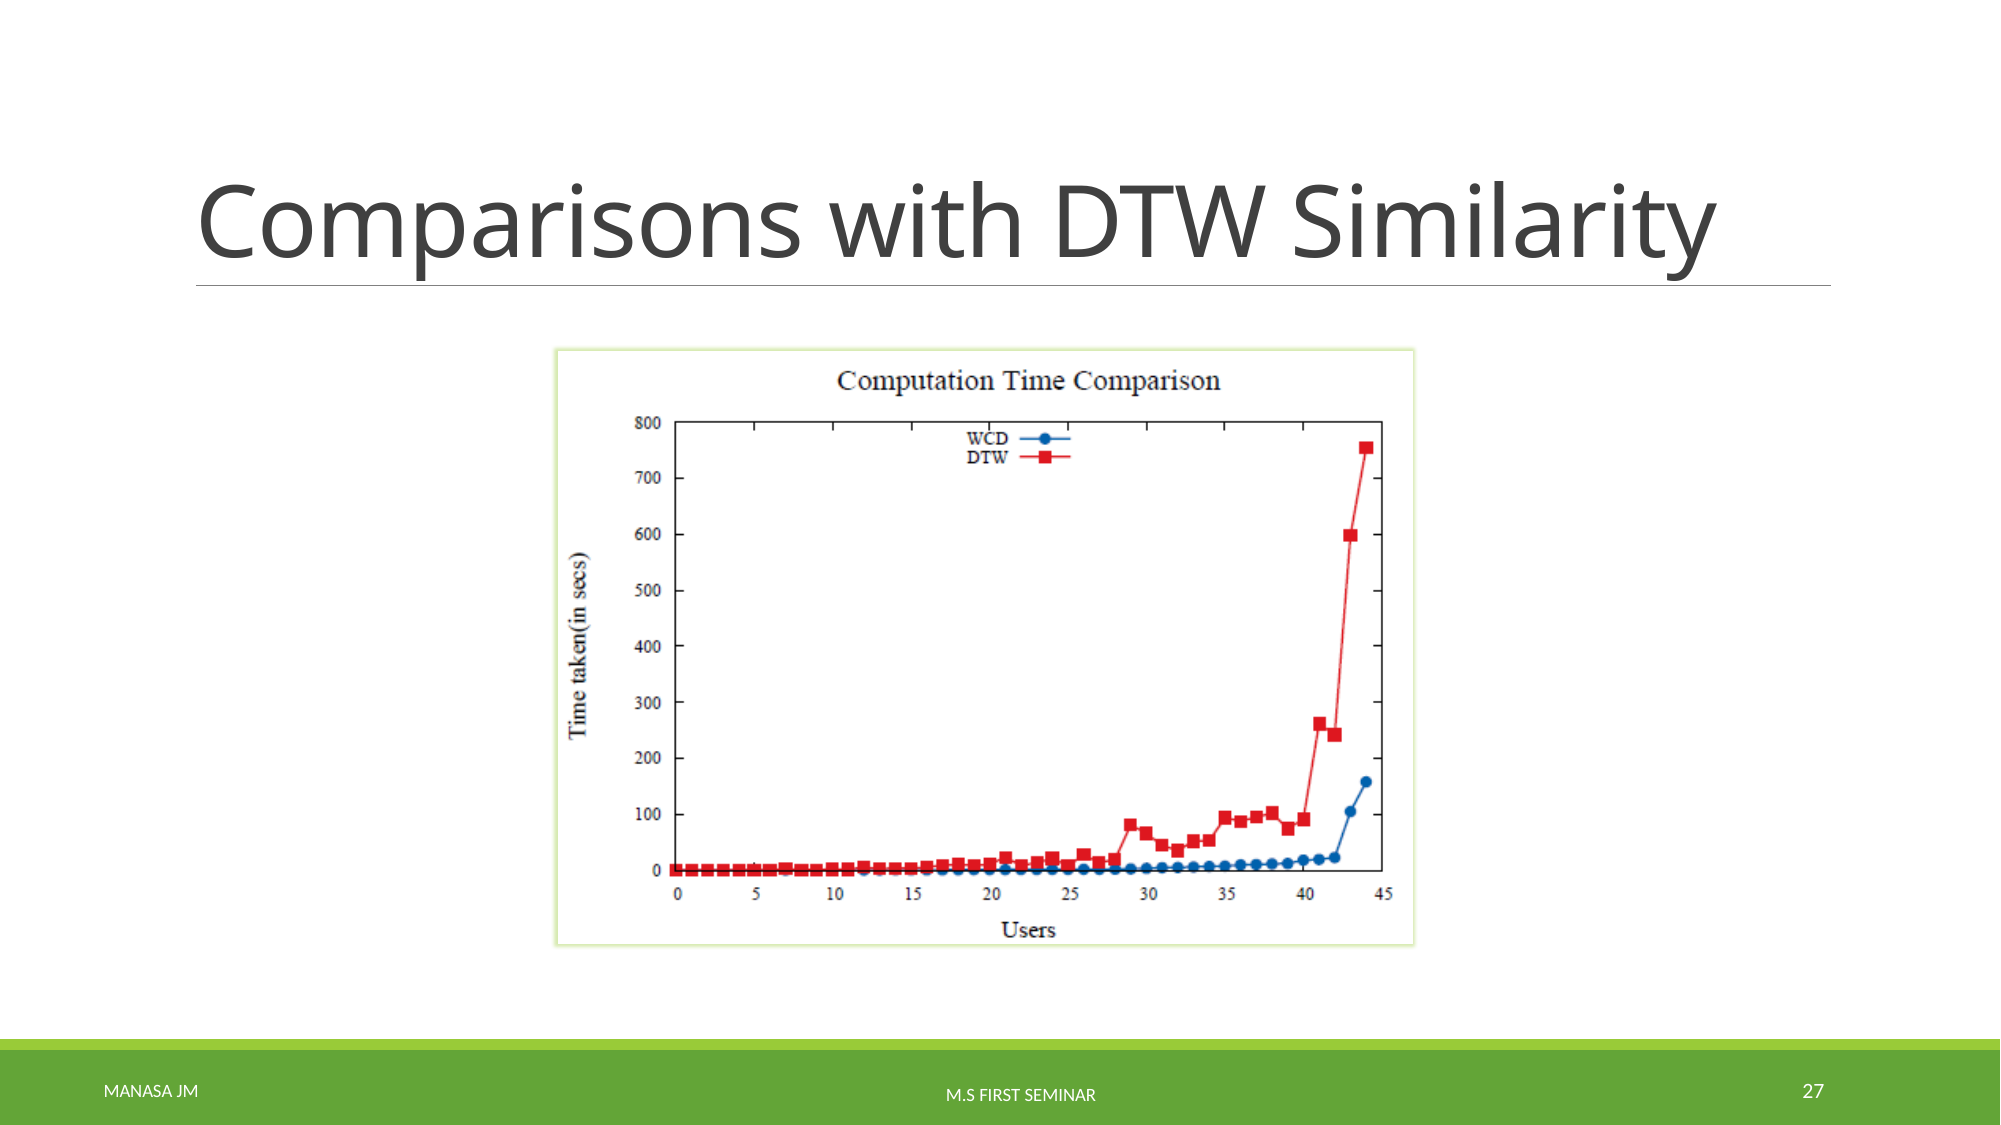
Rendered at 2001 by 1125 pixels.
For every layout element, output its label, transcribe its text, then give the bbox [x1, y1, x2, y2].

title Comparisons with DTW Similarity [180, 47, 1830, 285]
footer Manasa Jm [0, 1059, 303, 1120]
slide_number 27 [1624, 1059, 1840, 1120]
picture [557, 351, 1413, 945]
text_box M.S First Seminar [627, 1063, 1419, 1124]
